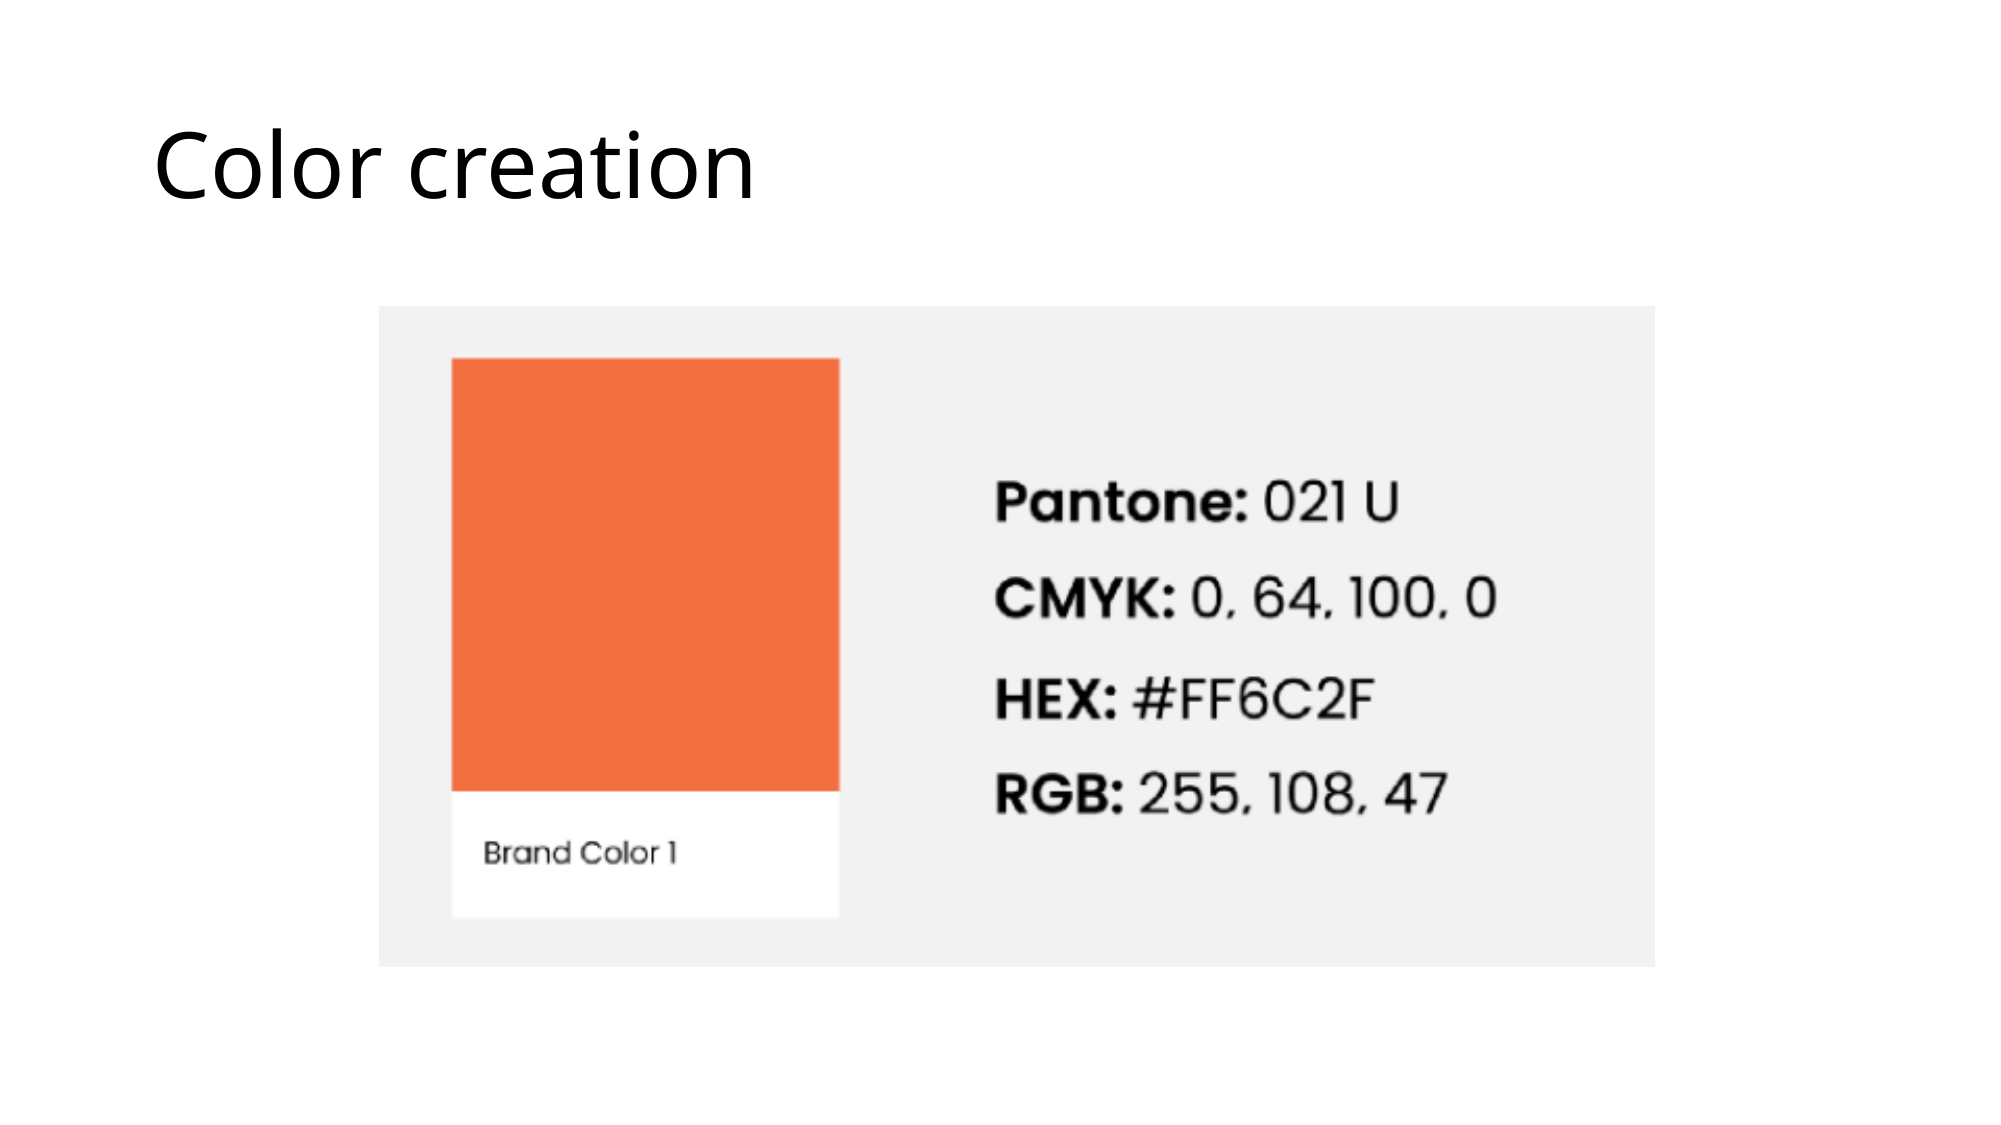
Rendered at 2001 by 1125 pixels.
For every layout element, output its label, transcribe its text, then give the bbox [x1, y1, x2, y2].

title Color creation [137, 59, 1863, 278]
picture [379, 306, 1655, 967]
